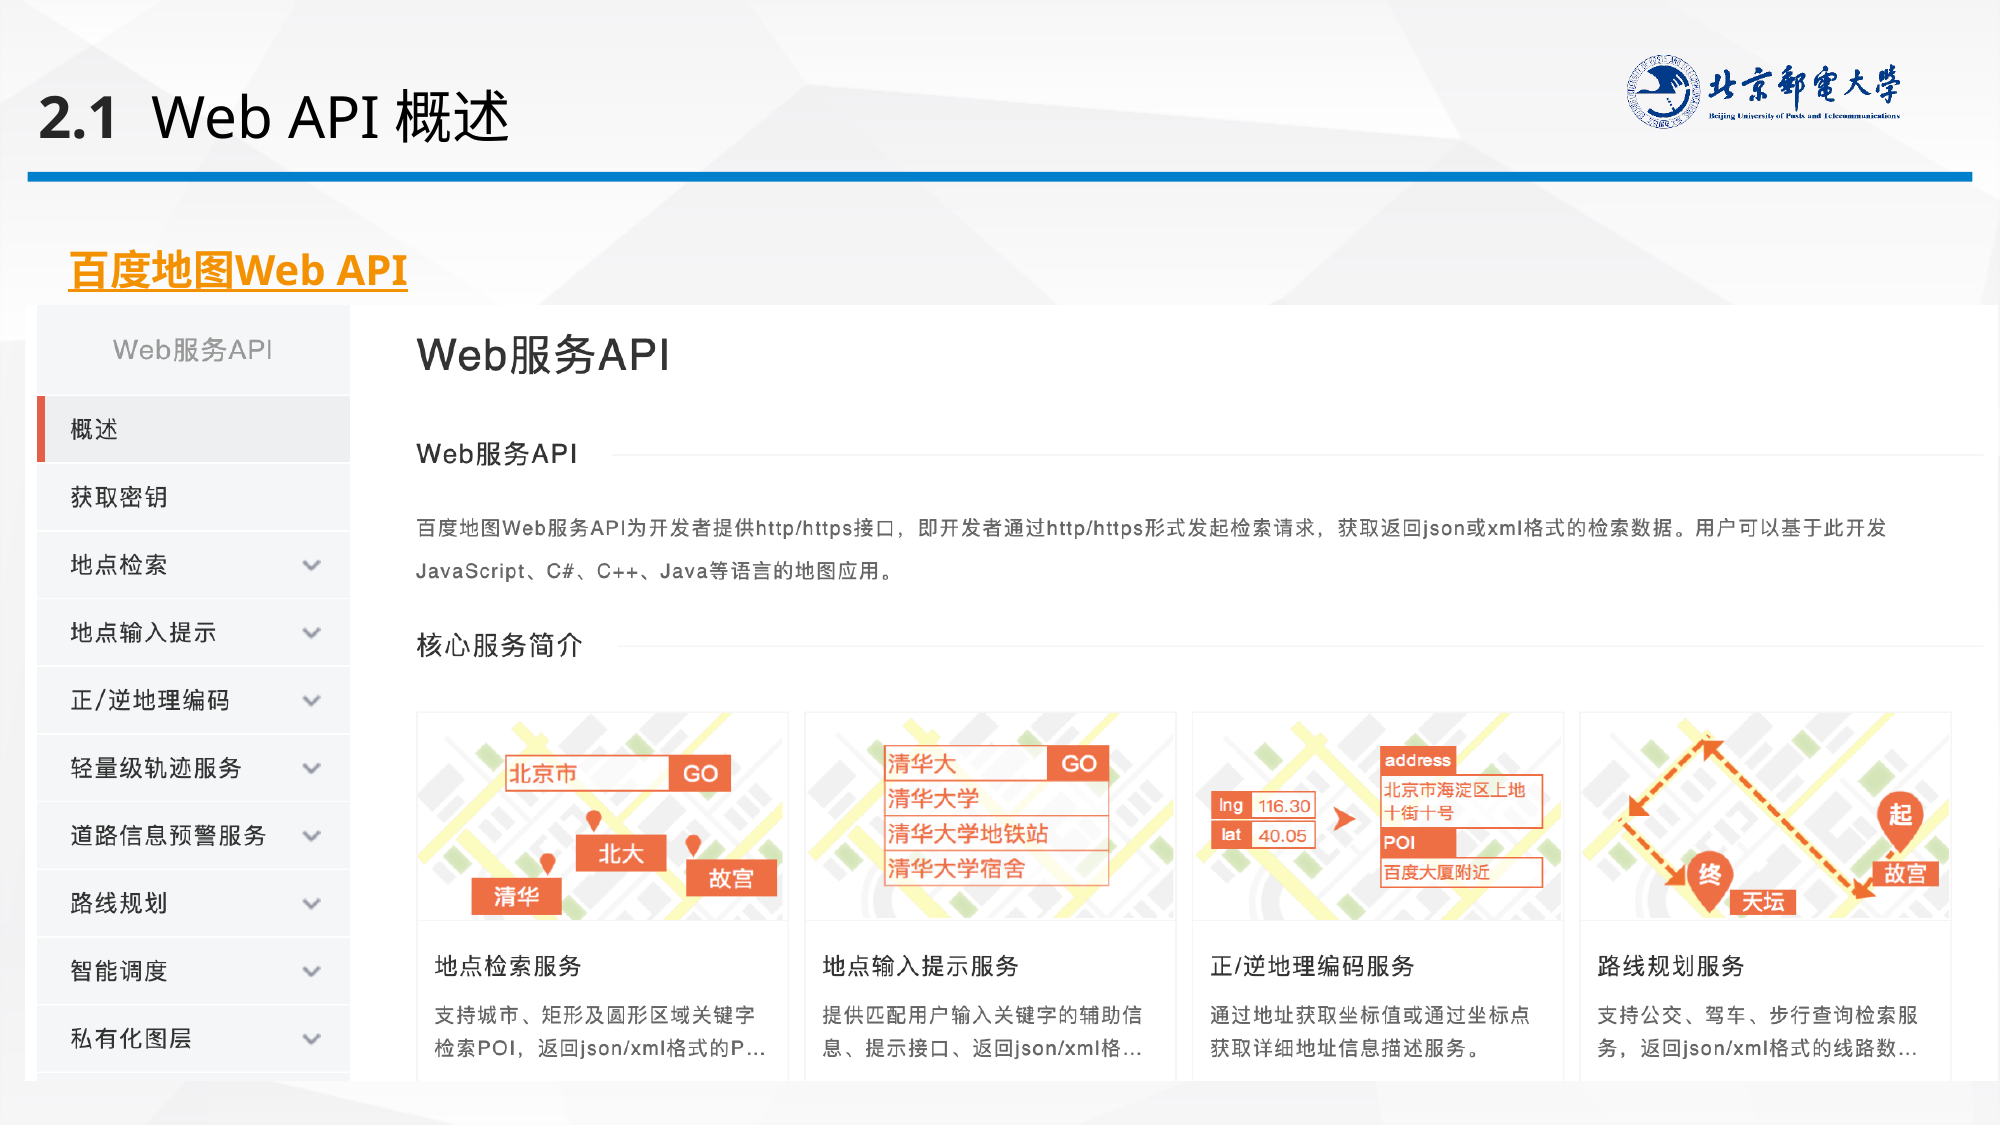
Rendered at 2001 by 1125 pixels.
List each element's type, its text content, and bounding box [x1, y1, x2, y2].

text_box 2.1 Web API概述 [23, 73, 1083, 228]
text_box [1083, 171, 1973, 183]
text_box 百度地图Web API [53, 206, 423, 305]
picture [0, 0, 2000, 1125]
